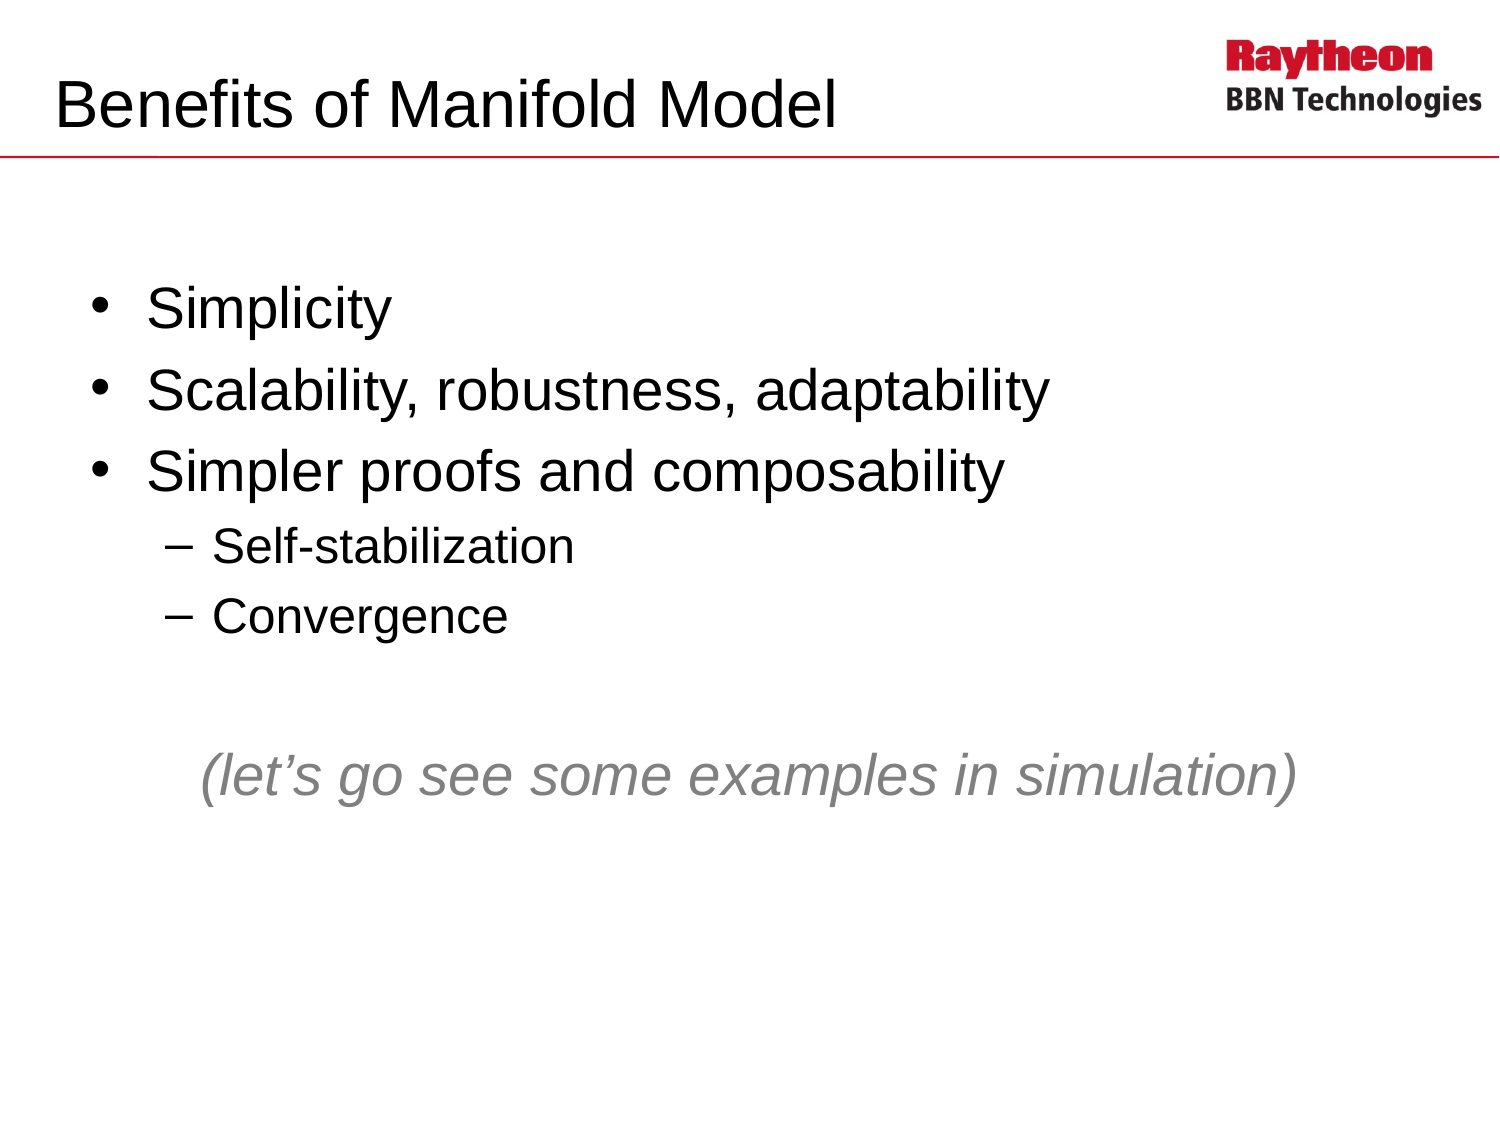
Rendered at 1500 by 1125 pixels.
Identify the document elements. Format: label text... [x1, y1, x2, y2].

list Simplicity Scalability, robustness, adaptability Simpler proofs and composability Self-stabilization Convergence (let’s go see some examples in simulation) [74, 262, 1426, 1006]
picture [1222, 36, 1484, 121]
title Benefits of Manifold Model [39, 44, 1390, 158]
